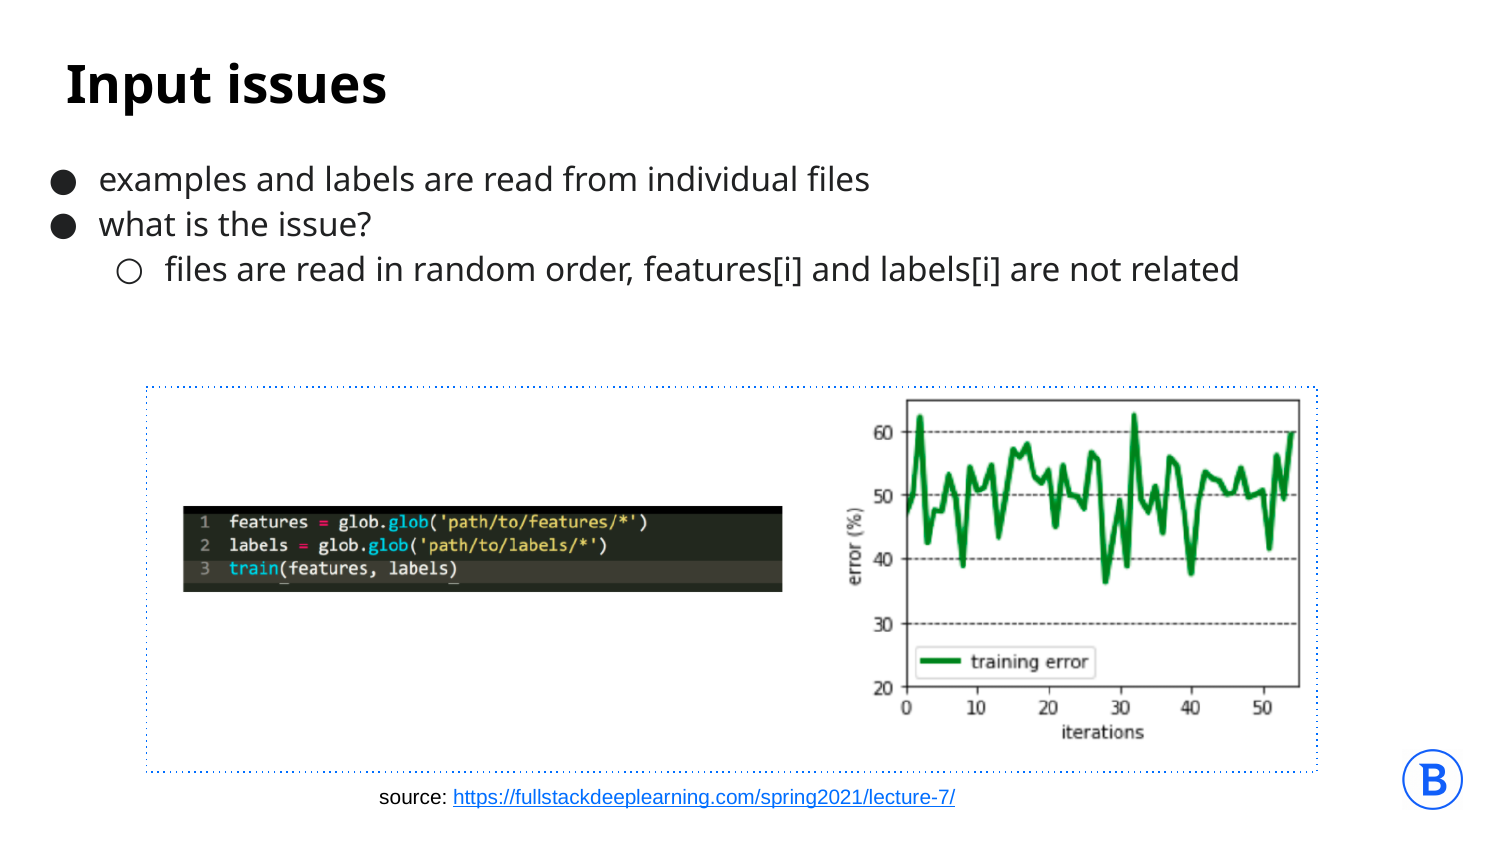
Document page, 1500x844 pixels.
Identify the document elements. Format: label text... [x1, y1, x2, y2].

text_box source: https://fullstackdeeplearning.com/spring2021/lecture-7/ [364, 780, 1115, 822]
list examples and labels are read from individual files what is the issue? files are read in random order, features[i] and labels[i] are not related [17, 143, 1311, 366]
picture [1402, 749, 1463, 810]
picture [146, 387, 1317, 772]
title Input issues [51, 35, 1449, 130]
